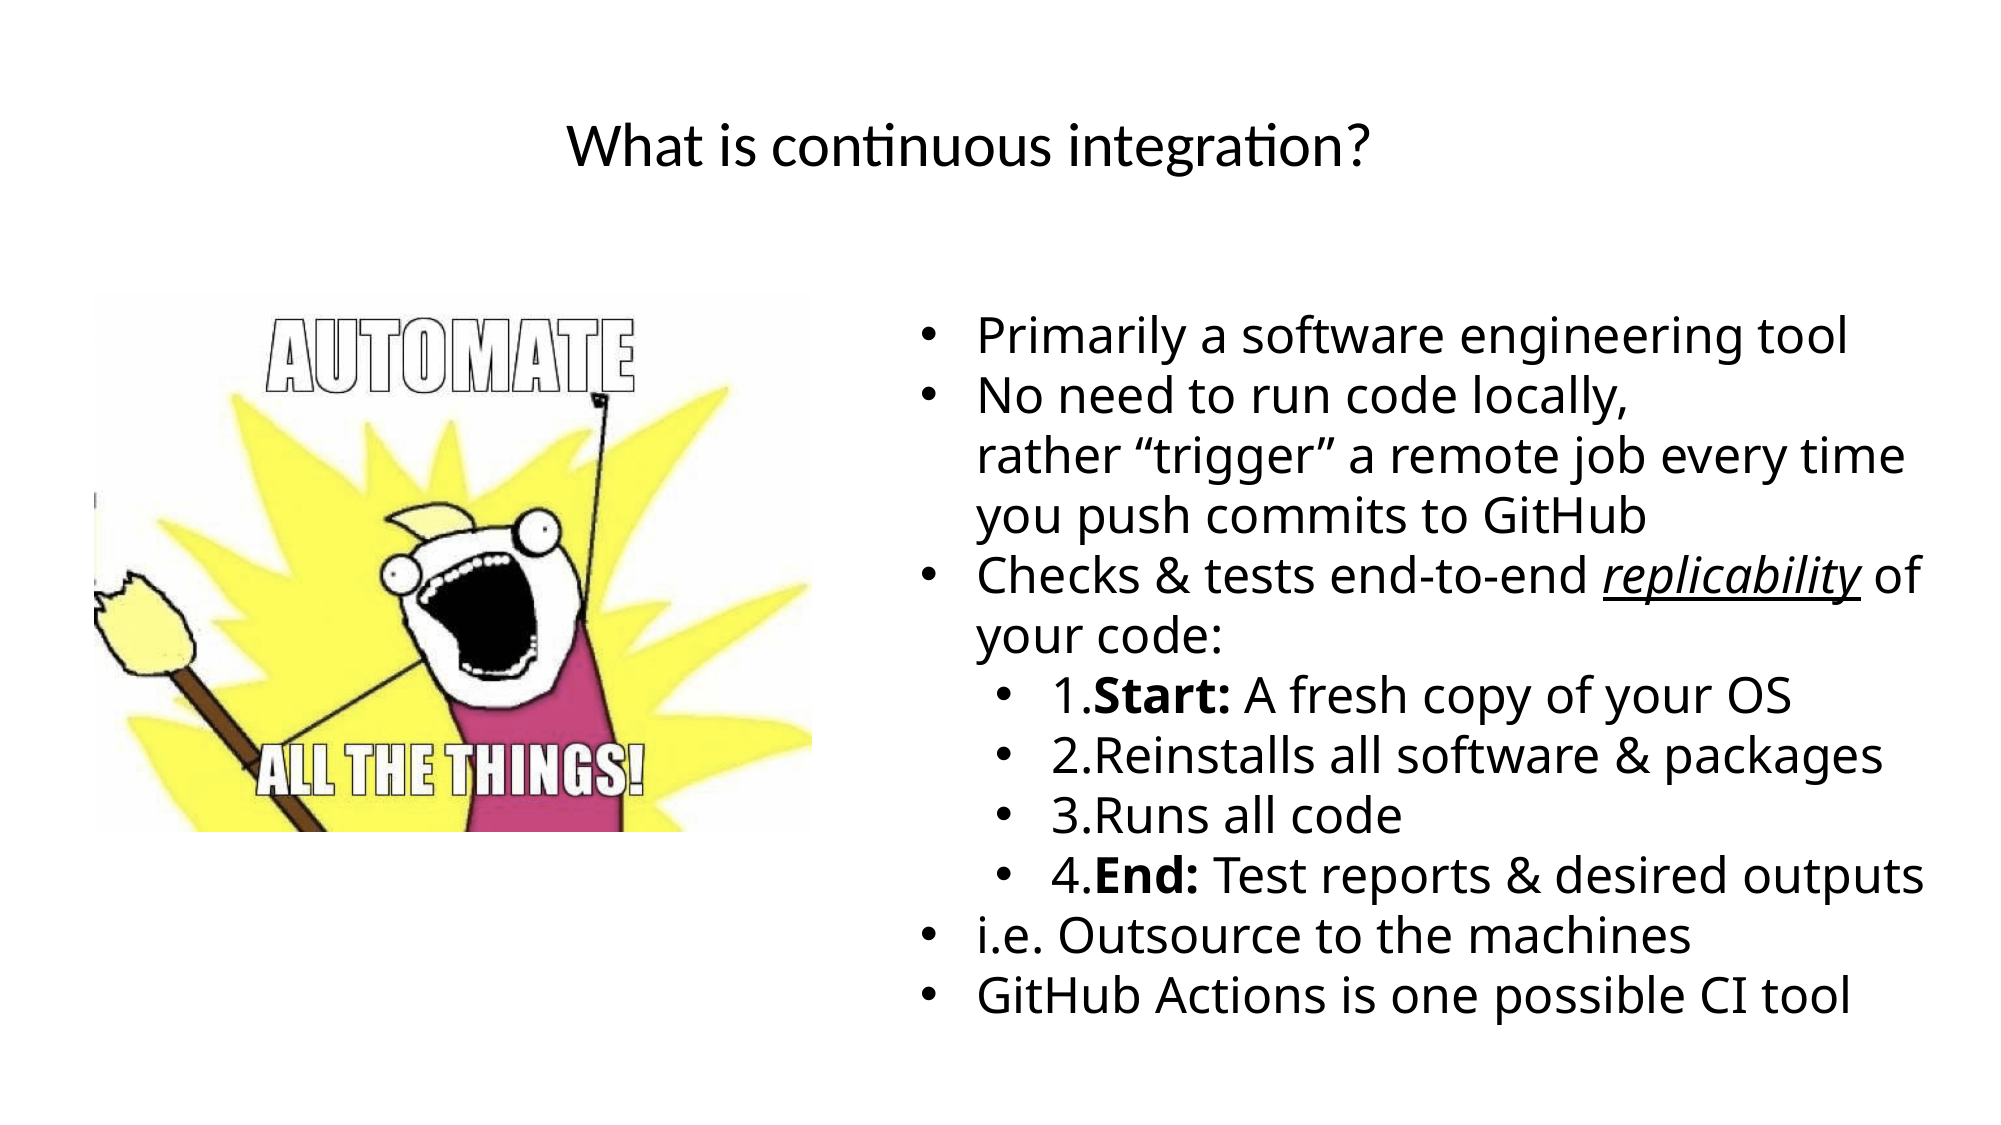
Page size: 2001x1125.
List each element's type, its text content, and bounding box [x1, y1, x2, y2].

picture [94, 293, 812, 832]
text_box What is continuous integration? [551, 96, 1449, 187]
text_box Primarily a software engineering tool No need to run code locally, rather “trigger” a remote job every time you push commits to GitHub Checks & tests end-to-end replicability of your code: 1.Start: A fresh copy of your OS 2.Reinstalls all software & packages 3.Runs all code 4.End: Test reports & desired outputs i.e. Outsource to the machines GitHub Actions is one possible CI tool [905, 295, 1955, 1031]
